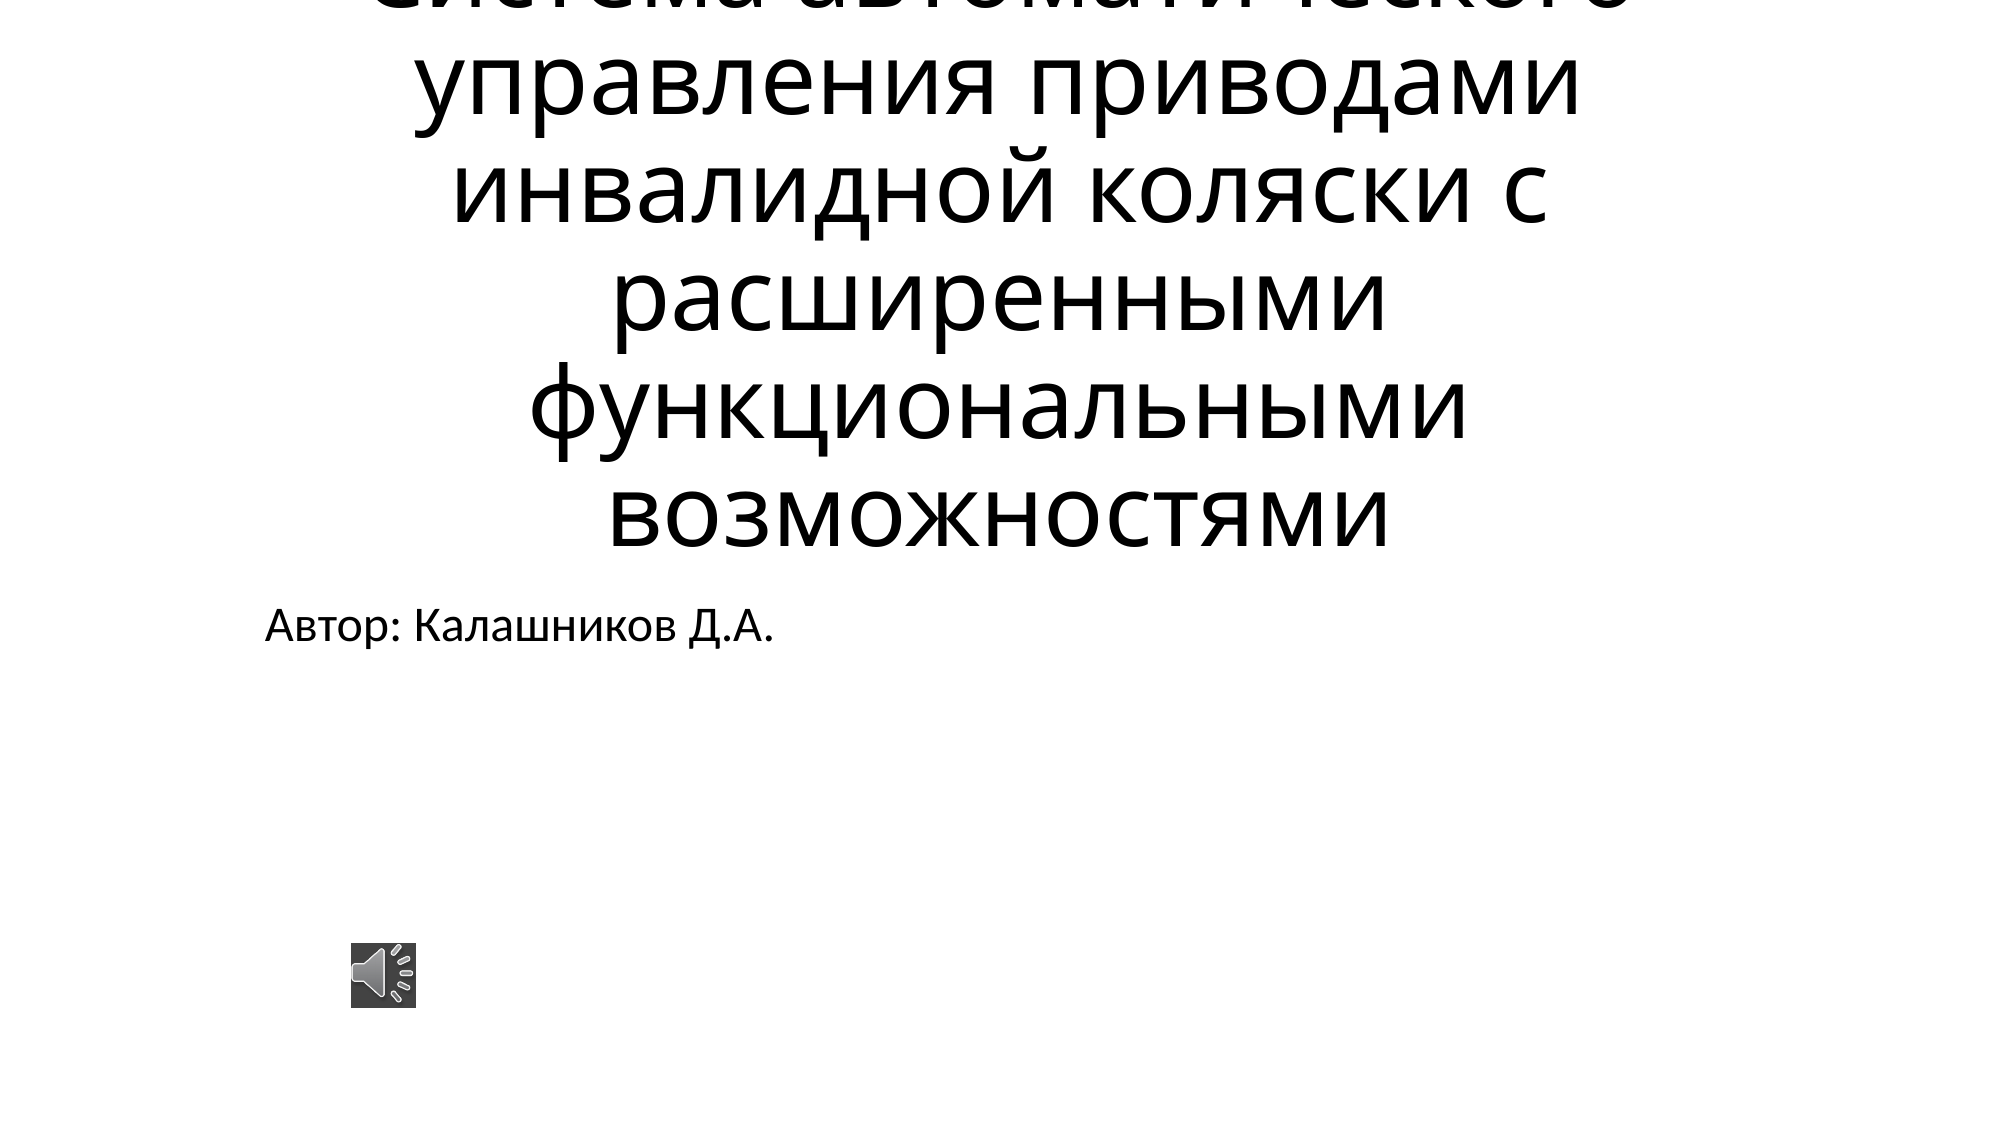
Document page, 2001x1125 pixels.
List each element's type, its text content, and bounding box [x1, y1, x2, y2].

title Система автоматического управления приводами инвалидной коляски с расширенными функциональными возможностями [249, 184, 1750, 576]
picture [350, 941, 418, 1009]
subtitle Автор: Калашников Д.А. [249, 590, 1750, 863]
